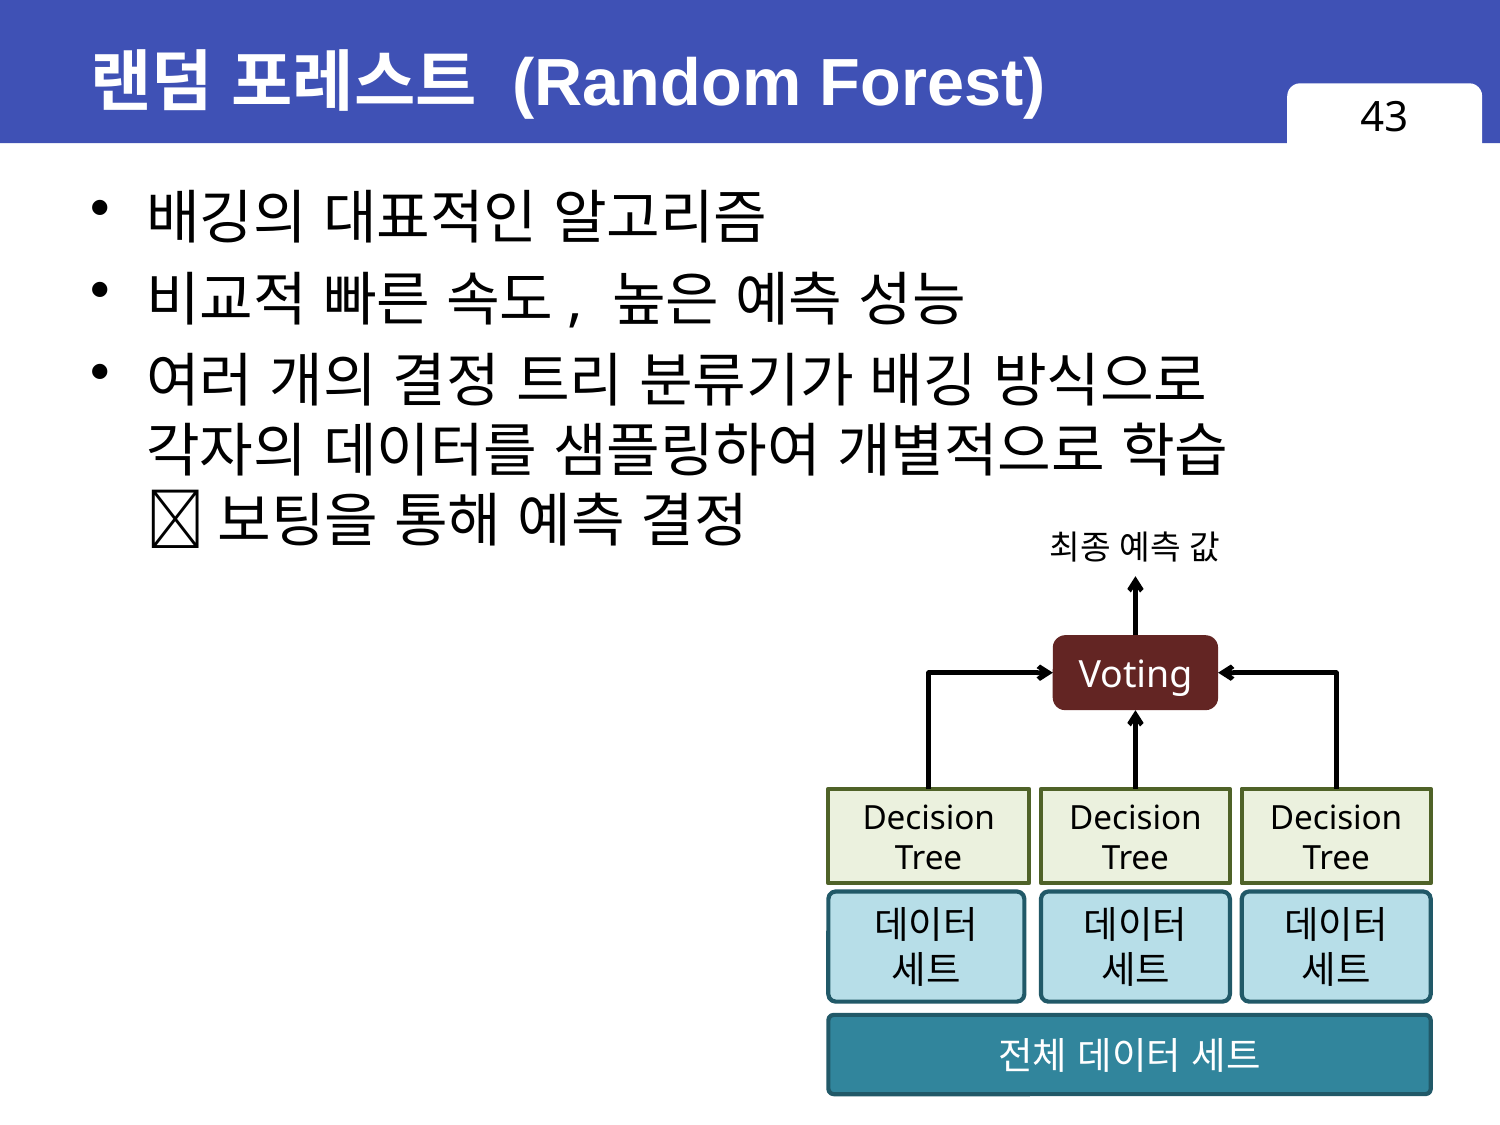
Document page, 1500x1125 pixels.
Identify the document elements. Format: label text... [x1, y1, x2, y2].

text_box 전체 데이터 세트 [826, 1012, 1433, 1097]
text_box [1218, 671, 1336, 791]
text_box Decision Tree [1039, 787, 1232, 885]
text_box Voting [1050, 633, 1221, 713]
text_box 데이터 세트 [1038, 889, 1233, 1004]
text_box Decision Tree [826, 787, 1031, 885]
title 랜덤 포레스트 (Random Forest) [74, 16, 1426, 141]
slide_number 43 [1286, 81, 1483, 161]
text_box 데이터 세트 [1239, 889, 1433, 1004]
text_box Decision Tree [1240, 787, 1433, 885]
list 배깅의 대표적인 알고리즘 비교적 빠른 속도, 높은 예측 성능 여러 개의 결정 트리 분류기가 배깅 방식으로 각자의 데이터를 샘플링하여 개별적으로 학습  보팅을 통해 예측 결정 [74, 172, 1483, 1095]
text_box 데이터 세트 [826, 889, 1027, 1004]
text_box 최종 예측 값 [1035, 518, 1236, 574]
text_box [932, 668, 1050, 793]
